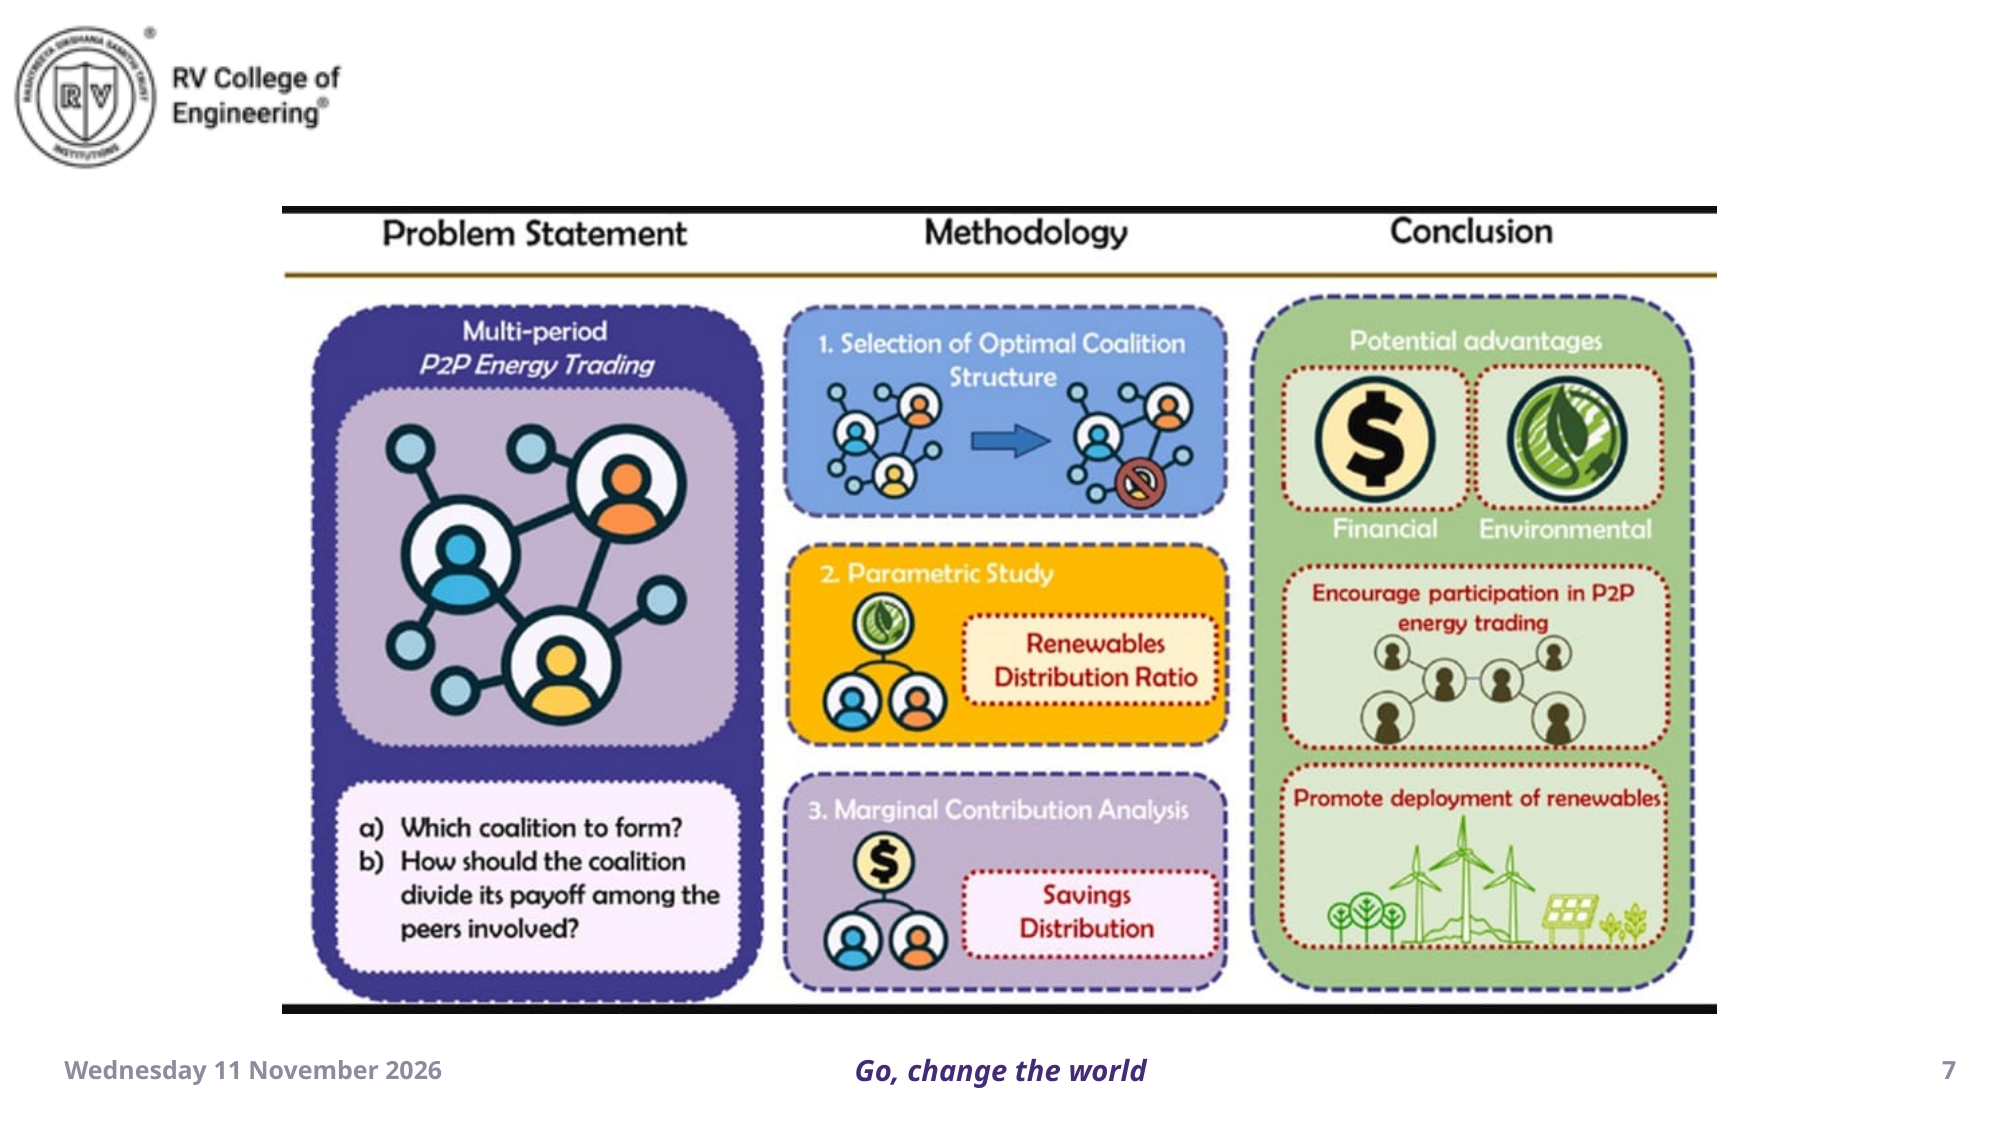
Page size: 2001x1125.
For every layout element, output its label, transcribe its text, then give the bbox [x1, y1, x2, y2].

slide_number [28, 1041, 479, 1102]
slide_number 7 [1521, 1041, 1972, 1102]
picture [0, 12, 363, 177]
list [282, 206, 1717, 1014]
